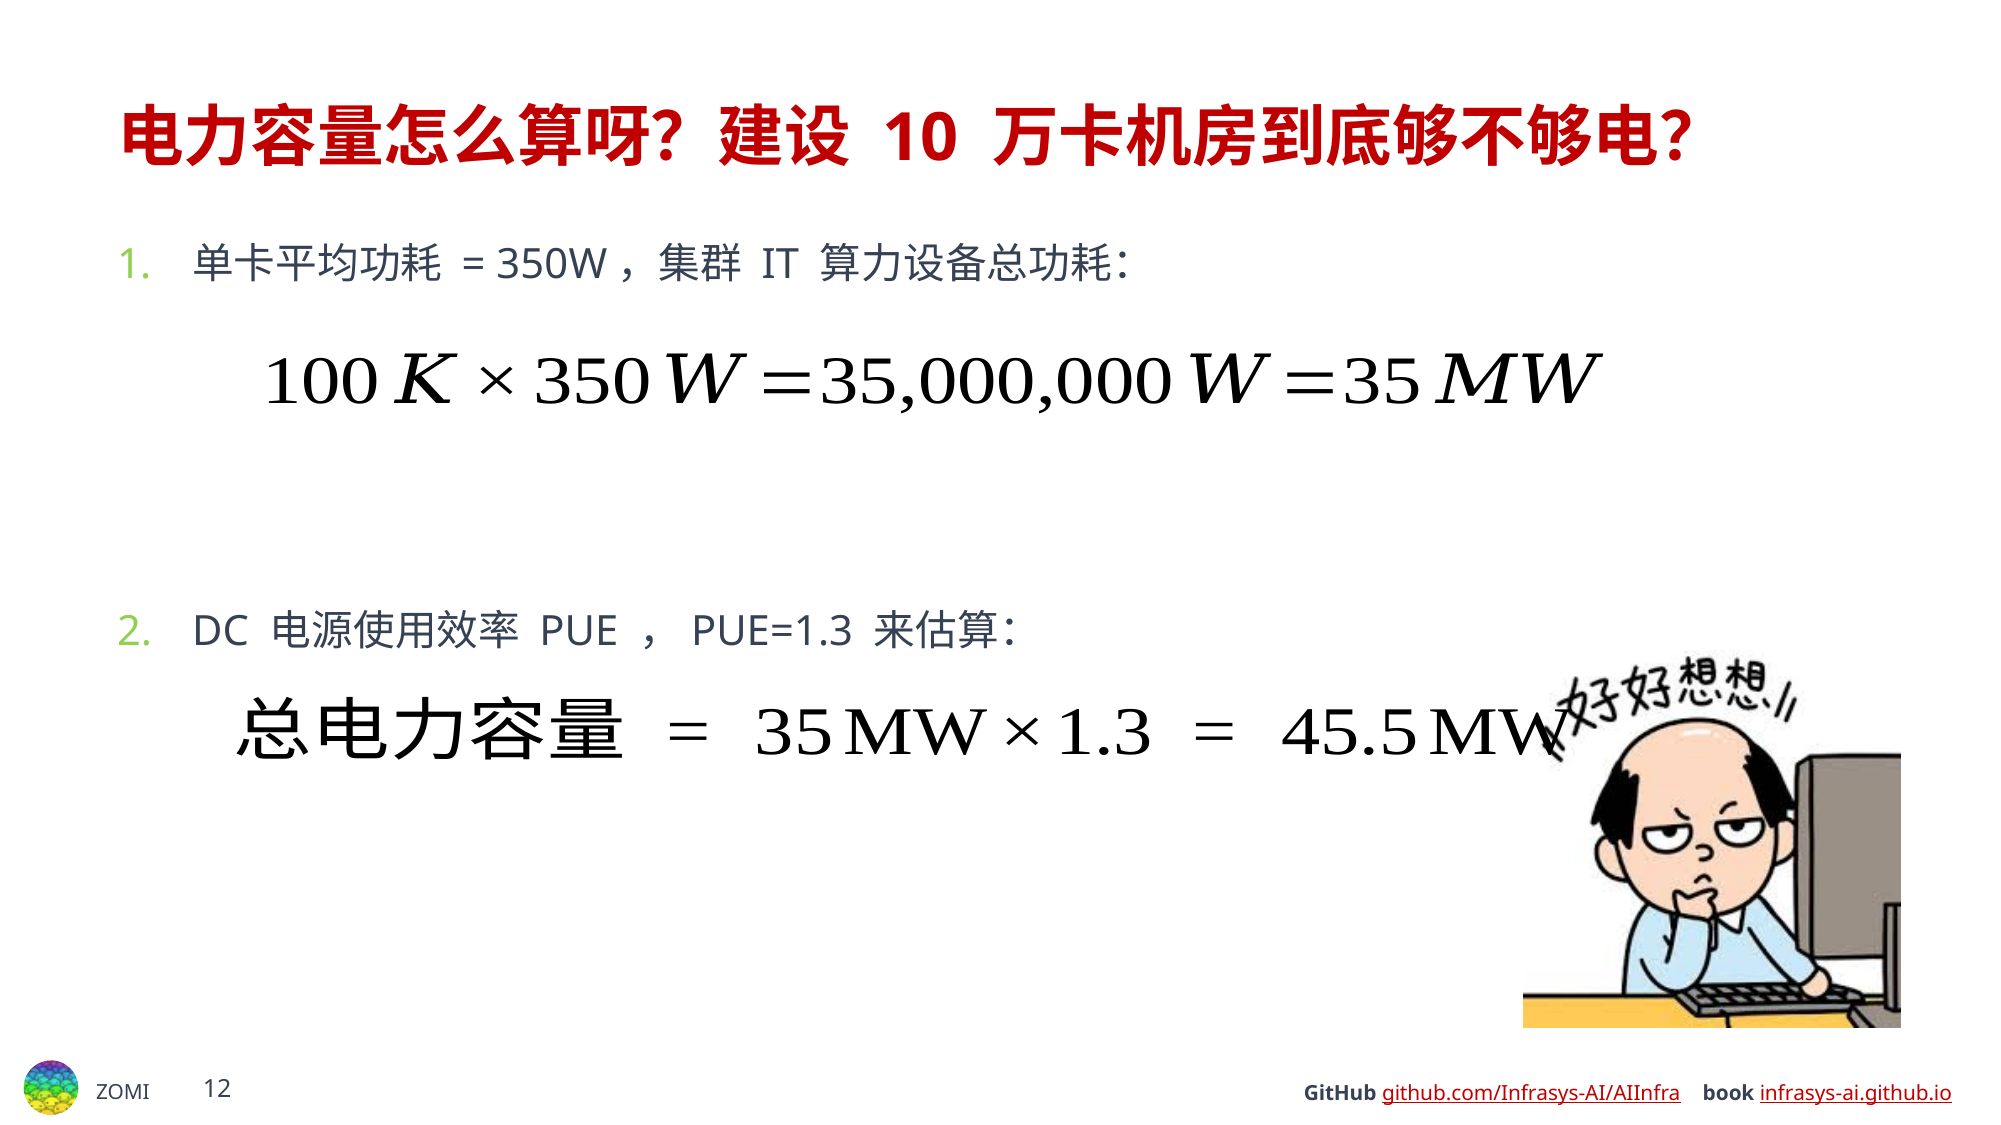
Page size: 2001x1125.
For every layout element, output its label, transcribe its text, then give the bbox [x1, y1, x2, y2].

title 电力容量怎么算呀？建设 10 万卡机房到底够不够电？ [102, 85, 1901, 183]
list 单卡平均功耗 = 350W，集群 IT 算力设备总功耗： DC 电源使用效率 PUE ，PUE=1.3 来估算： [102, 204, 1901, 1043]
picture [23, 1060, 79, 1115]
